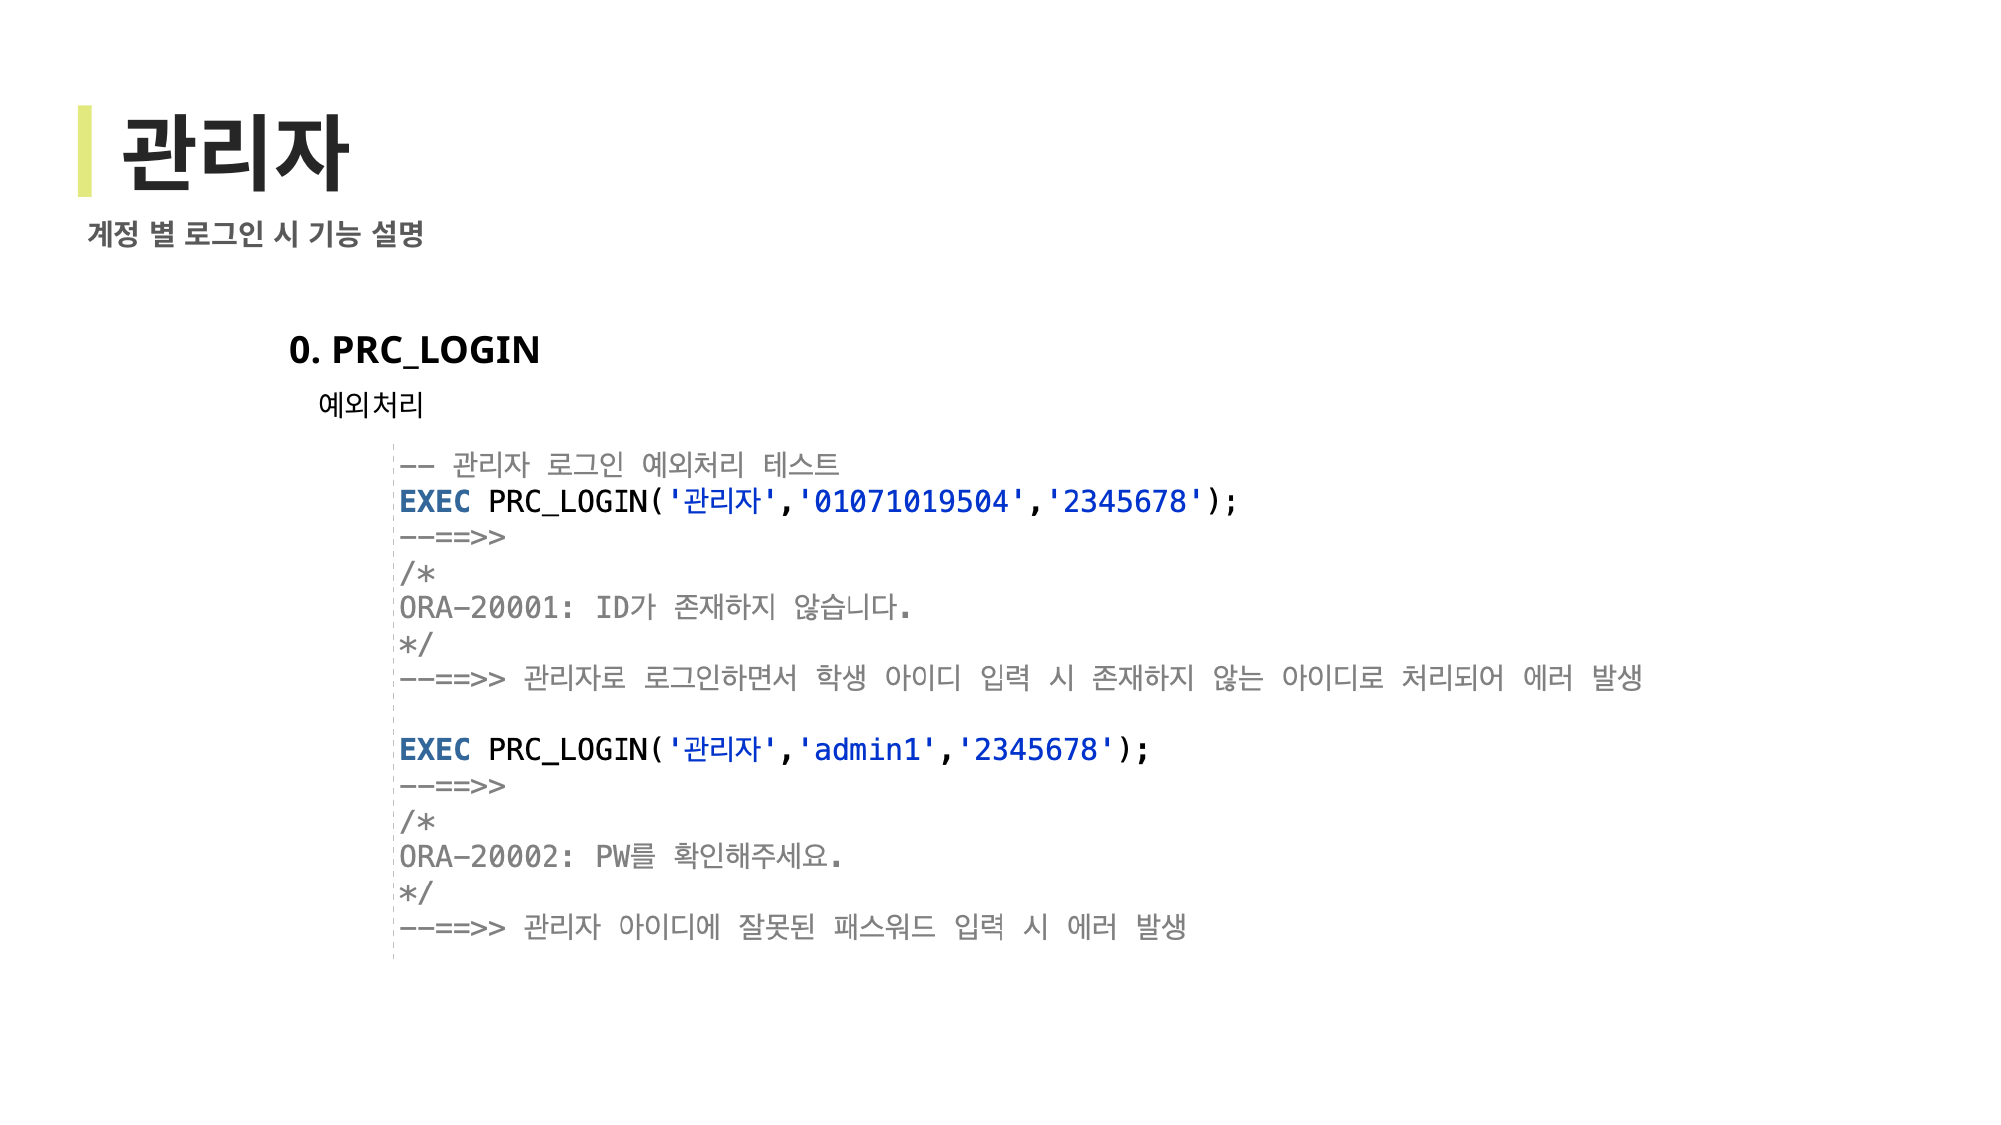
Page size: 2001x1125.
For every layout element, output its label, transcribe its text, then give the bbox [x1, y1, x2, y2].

picture [393, 442, 1686, 960]
text_box 관리자 [106, 93, 366, 209]
text_box 0. PRC_LOGIN [274, 297, 1275, 379]
text_box 예외처리 [303, 360, 1749, 430]
text_box 계정 별 로그인 시 기능 설명 [72, 176, 1073, 259]
text_box [77, 104, 93, 198]
